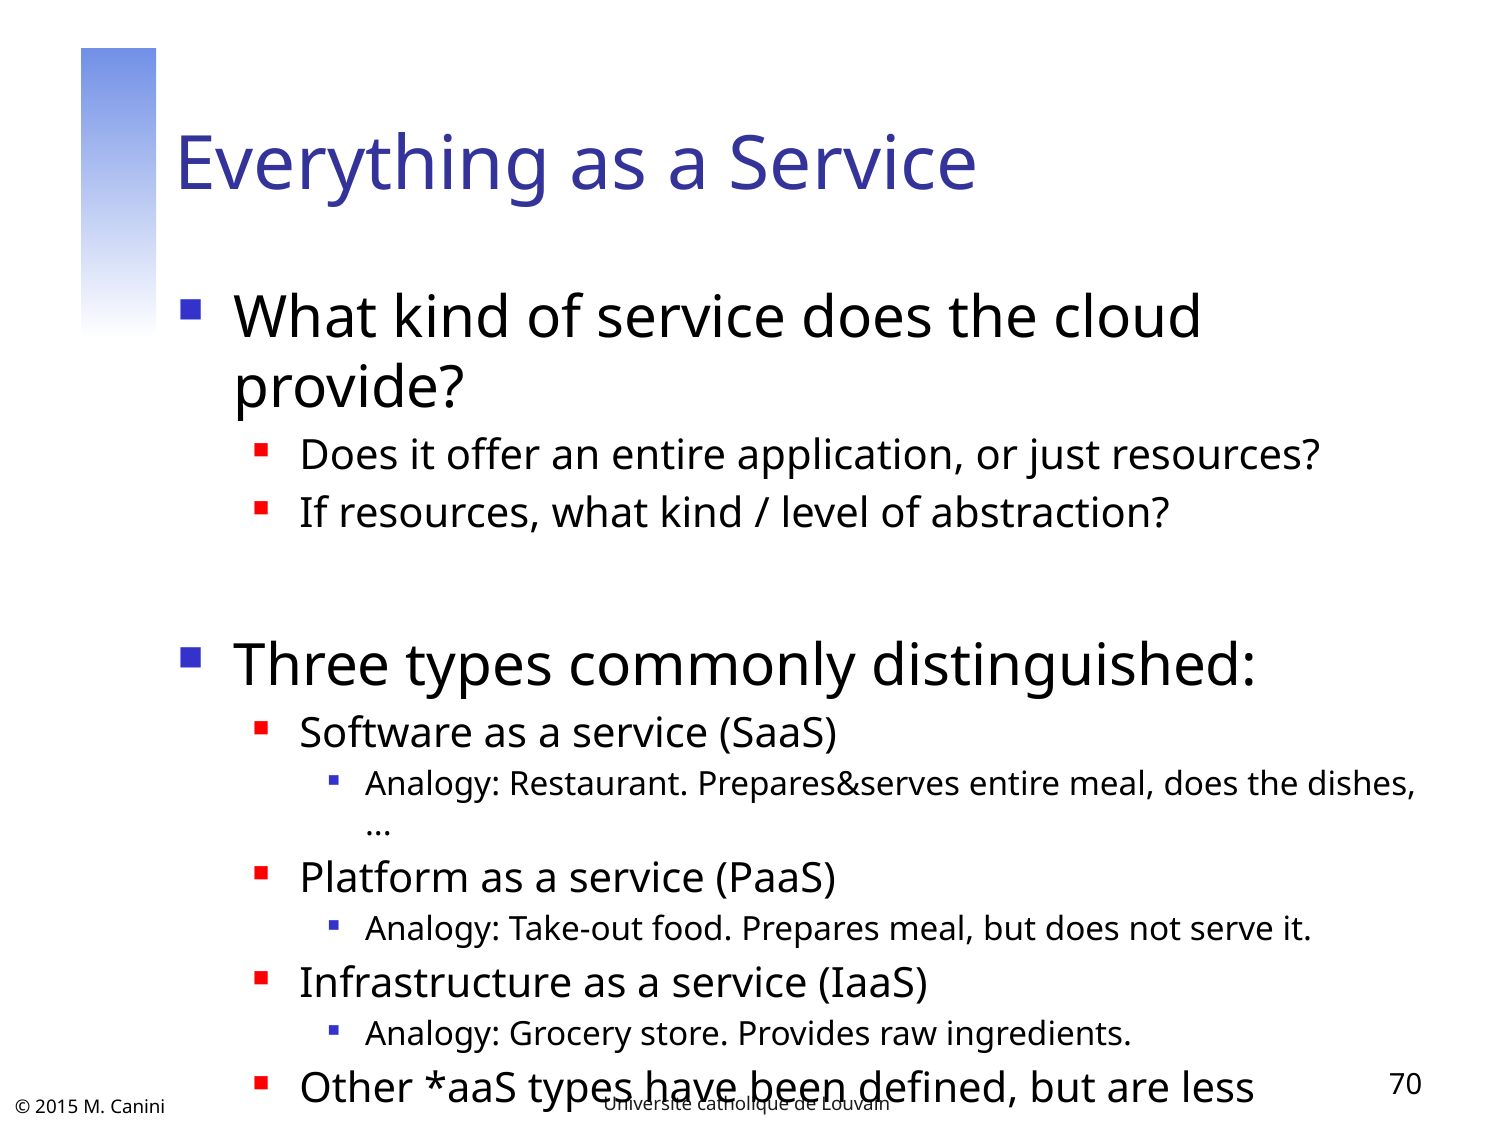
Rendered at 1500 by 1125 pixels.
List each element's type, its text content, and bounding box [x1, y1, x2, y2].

slide_number 70 [1124, 1037, 1438, 1113]
list What kind of service does the cloud provide? Does it offer an entire application, or just resources? If resources, what kind / level of abstraction? Three types commonly distinguished: Software as a service (SaaS) Analogy: Restaurant. Prepares&serves entire meal, does the dishes, ... Platform as a service (PaaS) Analogy: Take-out food. Prepares meal, but does not serve it. Infrastructure as a service (IaaS) Analogy: Grocery store. Provides raw ingredients. Other *aaS types have been defined, but are less common Desktop, Backend, Communication, Network, Monitoring, ... [162, 271, 1438, 1070]
title Everything as a Service [158, 49, 1438, 213]
footer Université catholique de Louvain [512, 1083, 987, 1125]
